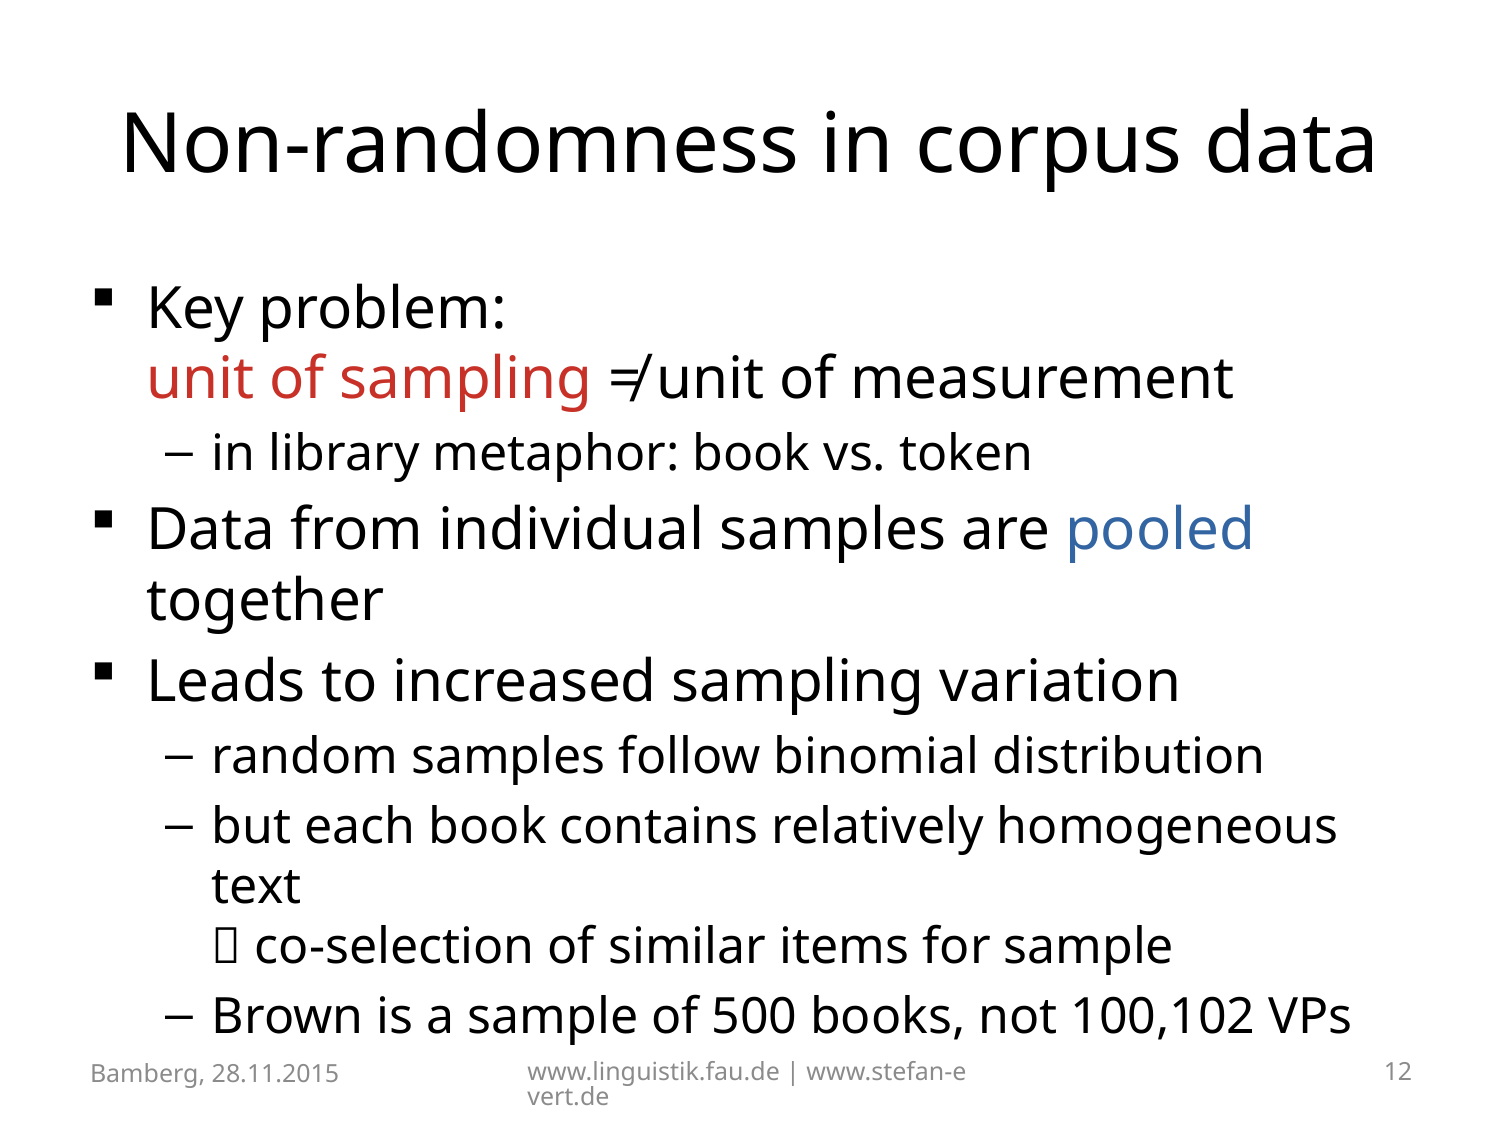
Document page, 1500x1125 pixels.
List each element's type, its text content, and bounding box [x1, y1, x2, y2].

footer www.linguistik.fau.de | www.stefan-evert.de [512, 1042, 988, 1103]
title Non-randomness in corpus data [75, 45, 1425, 233]
list Key problem: unit of sampling ≠ unit of measurement in library metaphor: book vs. token Data from individual samples are pooled together Leads to increased sampling variation random samples follow binomial distribution but each book contains relatively homogeneous text  co-selection of similar items for sample Brown is a sample of 500 books, not 100,102 VPs [75, 262, 1425, 1005]
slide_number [75, 1042, 425, 1103]
slide_number 12 [1077, 1042, 1428, 1103]
